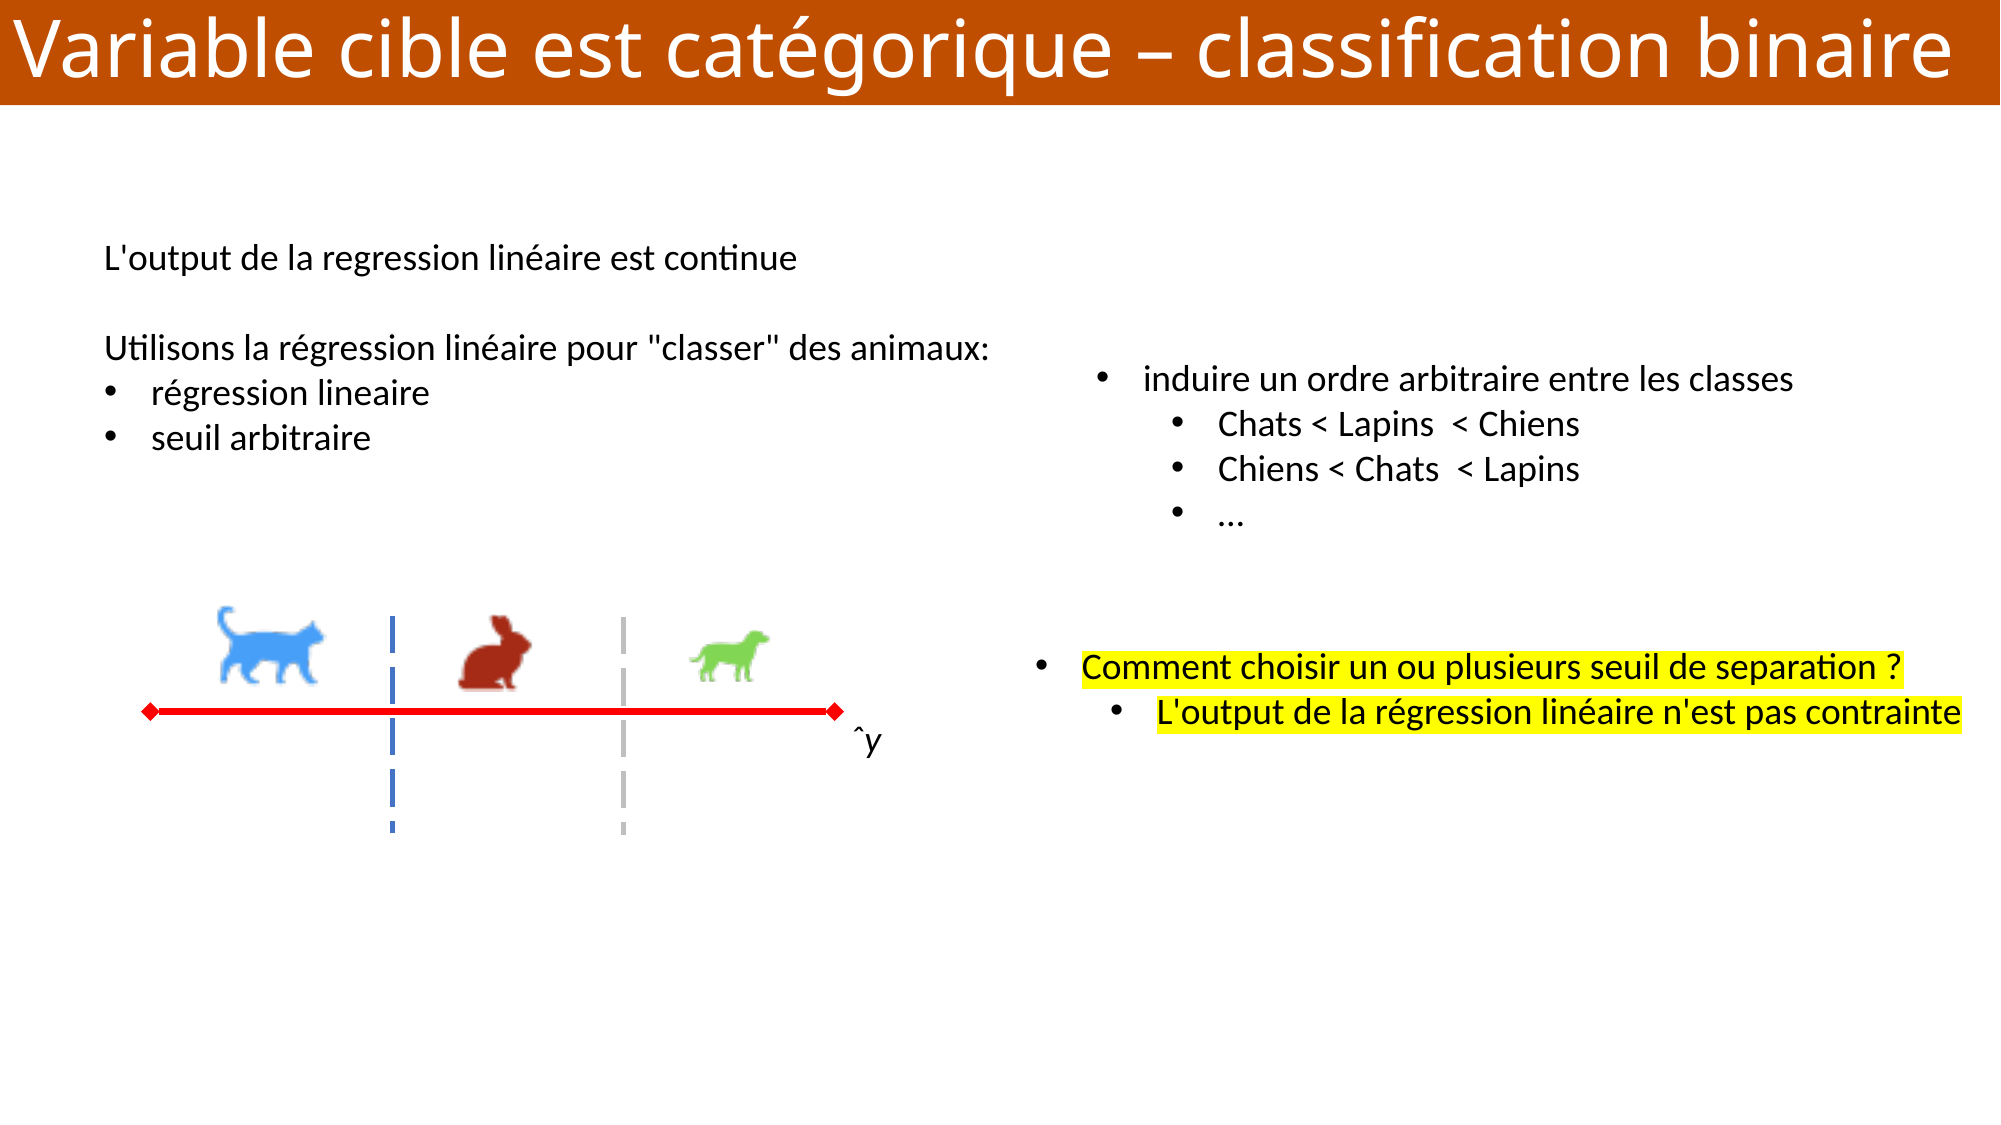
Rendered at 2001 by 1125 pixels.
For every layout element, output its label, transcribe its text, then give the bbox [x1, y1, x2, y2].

text_box induire un ordre arbitraire entre les classes Chats < Lapins < Chiens Chiens < Chats < Lapins … [1081, 346, 2000, 542]
text_box Variable cible est catégorique – classification binaire [0, 0, 2000, 106]
text_box Comment choisir un ou plusieurs seuil de separation ? L'output de la régression linéaire n'est pas contrainte [1020, 634, 2000, 740]
picture [457, 614, 535, 693]
picture [216, 605, 327, 687]
text_box L'output de la regression linéaire est continue Utilisons la régression linéaire pour "classer" des animaux: régression lineaire seuil arbitraire [89, 225, 1015, 466]
text_box ˆy [835, 707, 897, 768]
picture [688, 630, 773, 684]
